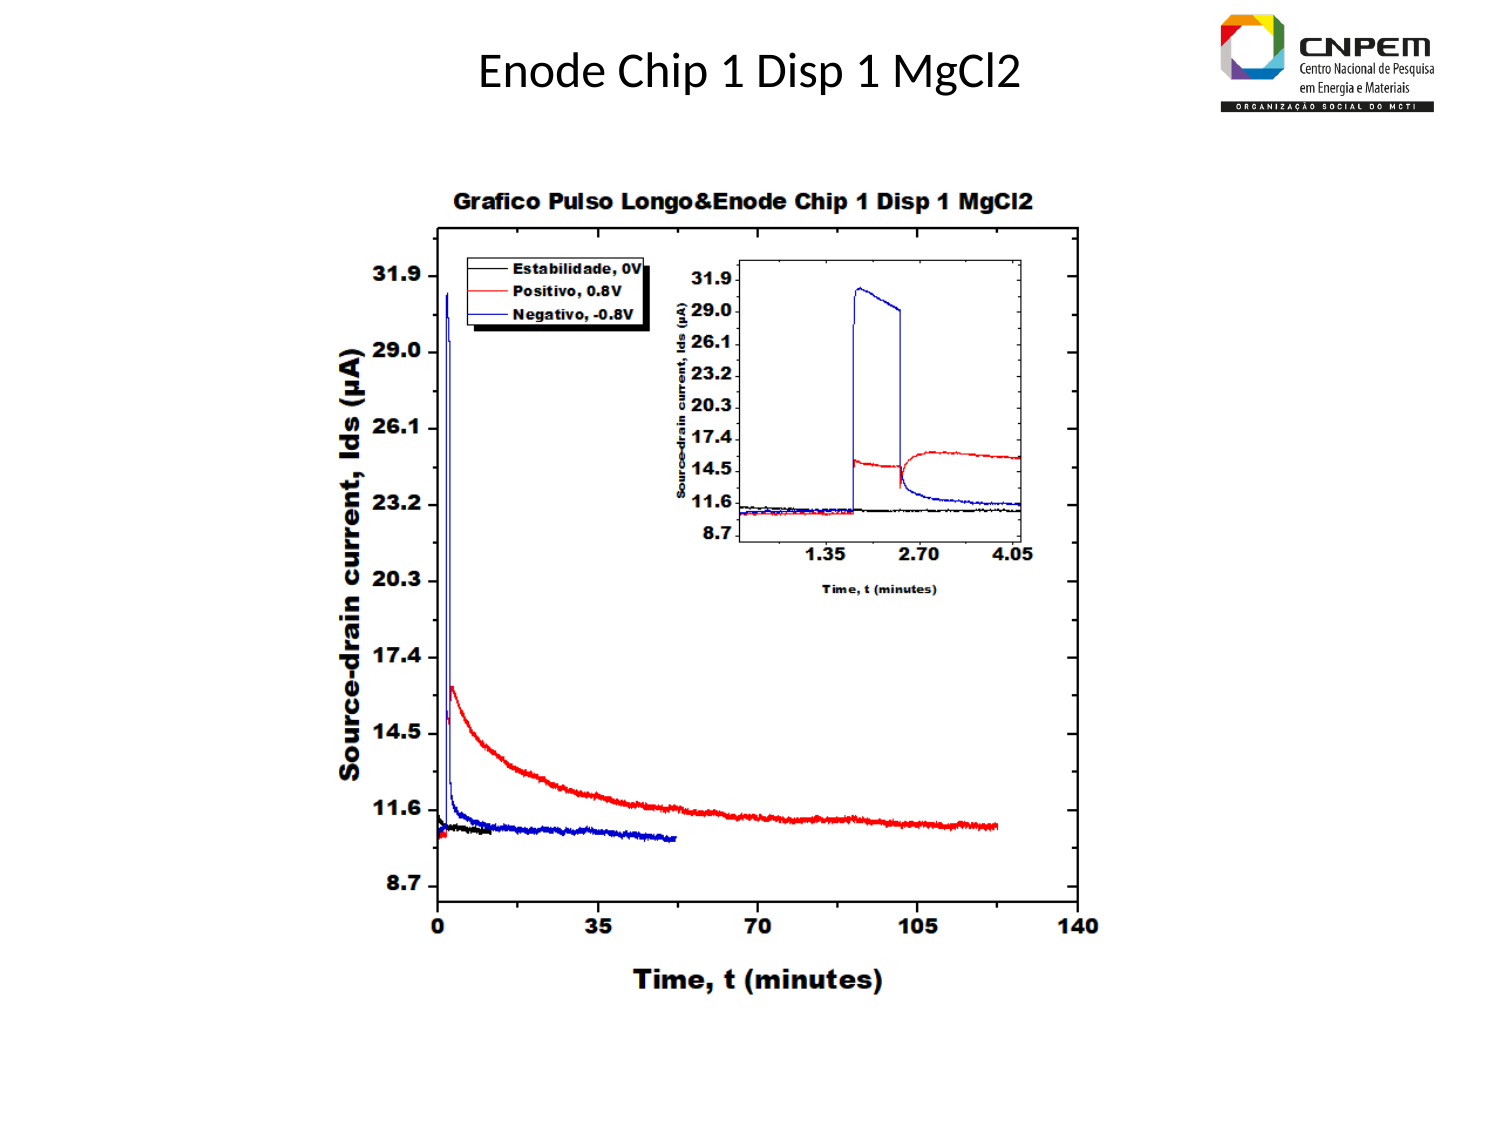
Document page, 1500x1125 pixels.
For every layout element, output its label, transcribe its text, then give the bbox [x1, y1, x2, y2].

picture [269, 1, 1454, 1058]
text_box Enode Chip 1 Disp 1 MgCl2 [463, 29, 1037, 105]
